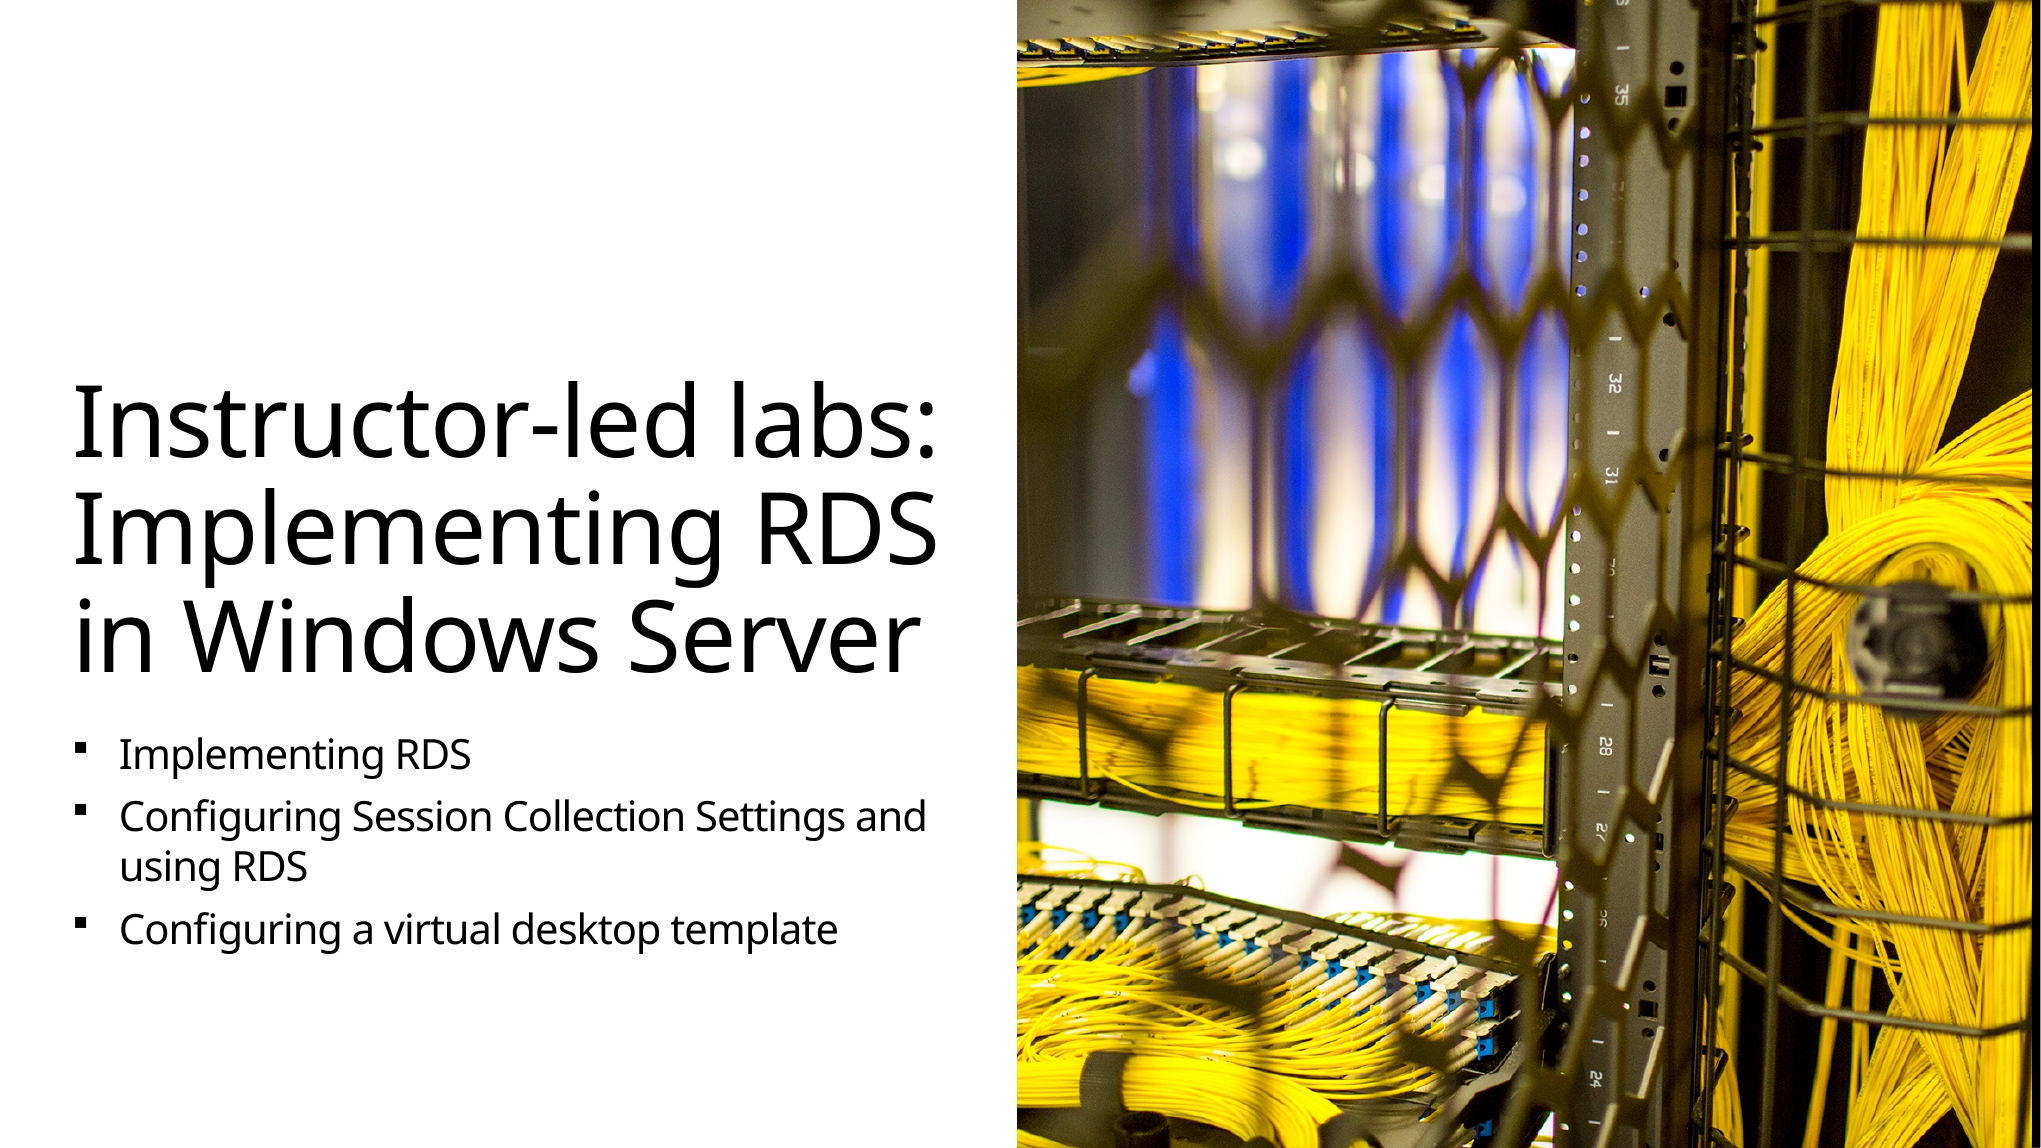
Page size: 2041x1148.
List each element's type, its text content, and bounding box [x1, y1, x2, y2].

title Instructor-led labs: Implementing RDS in Windows Server [71, 424, 981, 725]
picture [1017, 0, 2032, 1148]
subtitle Implementing RDS Configuring Session Collection Settings and using RDS Configuring a virtual desktop template [71, 727, 981, 1005]
